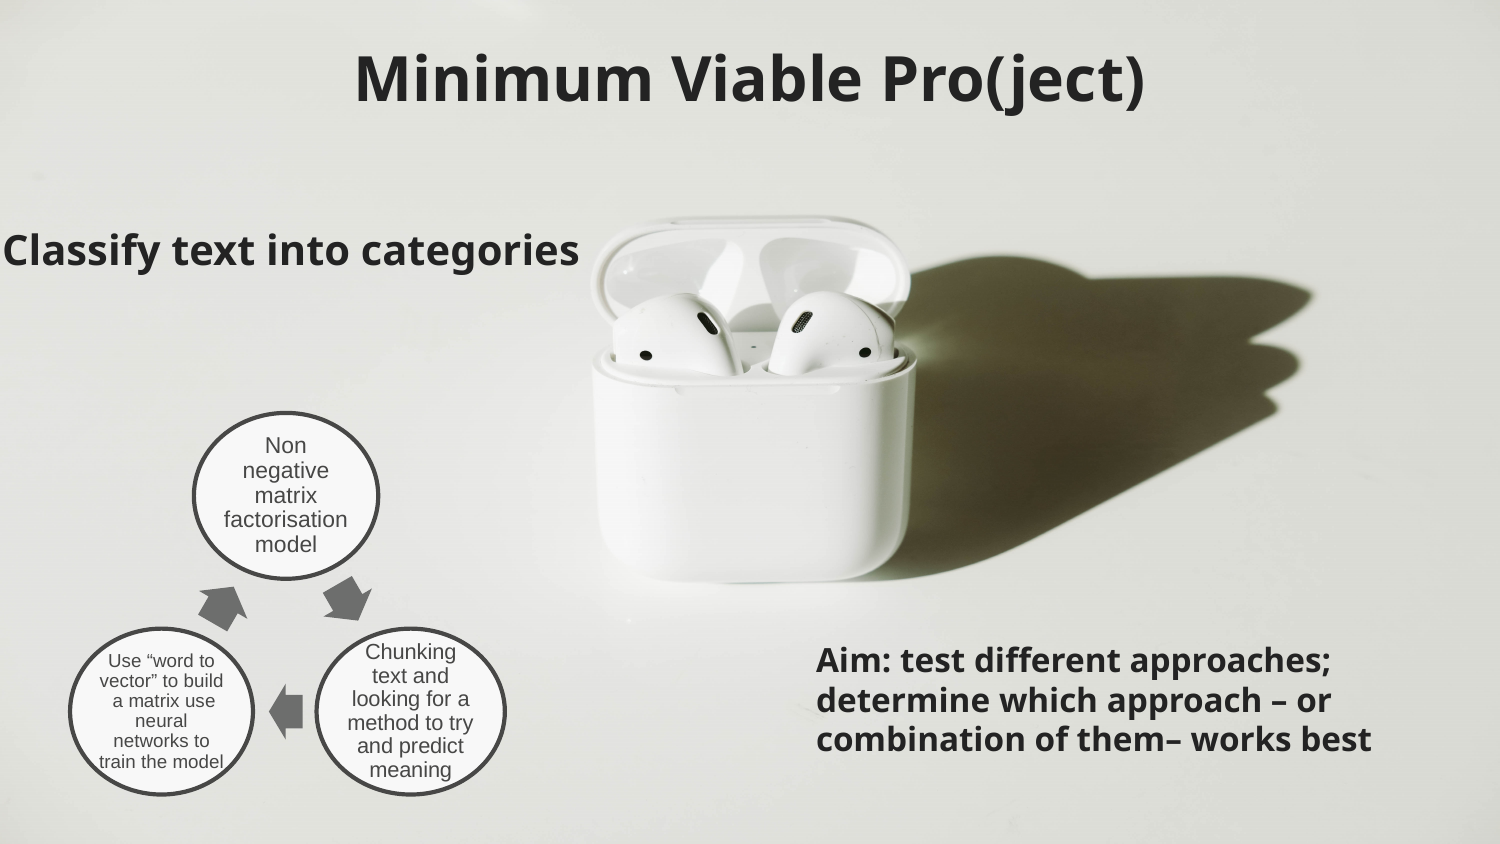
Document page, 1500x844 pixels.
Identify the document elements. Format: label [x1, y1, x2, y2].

picture [0, 0, 1500, 844]
text_box [64, 412, 511, 795]
